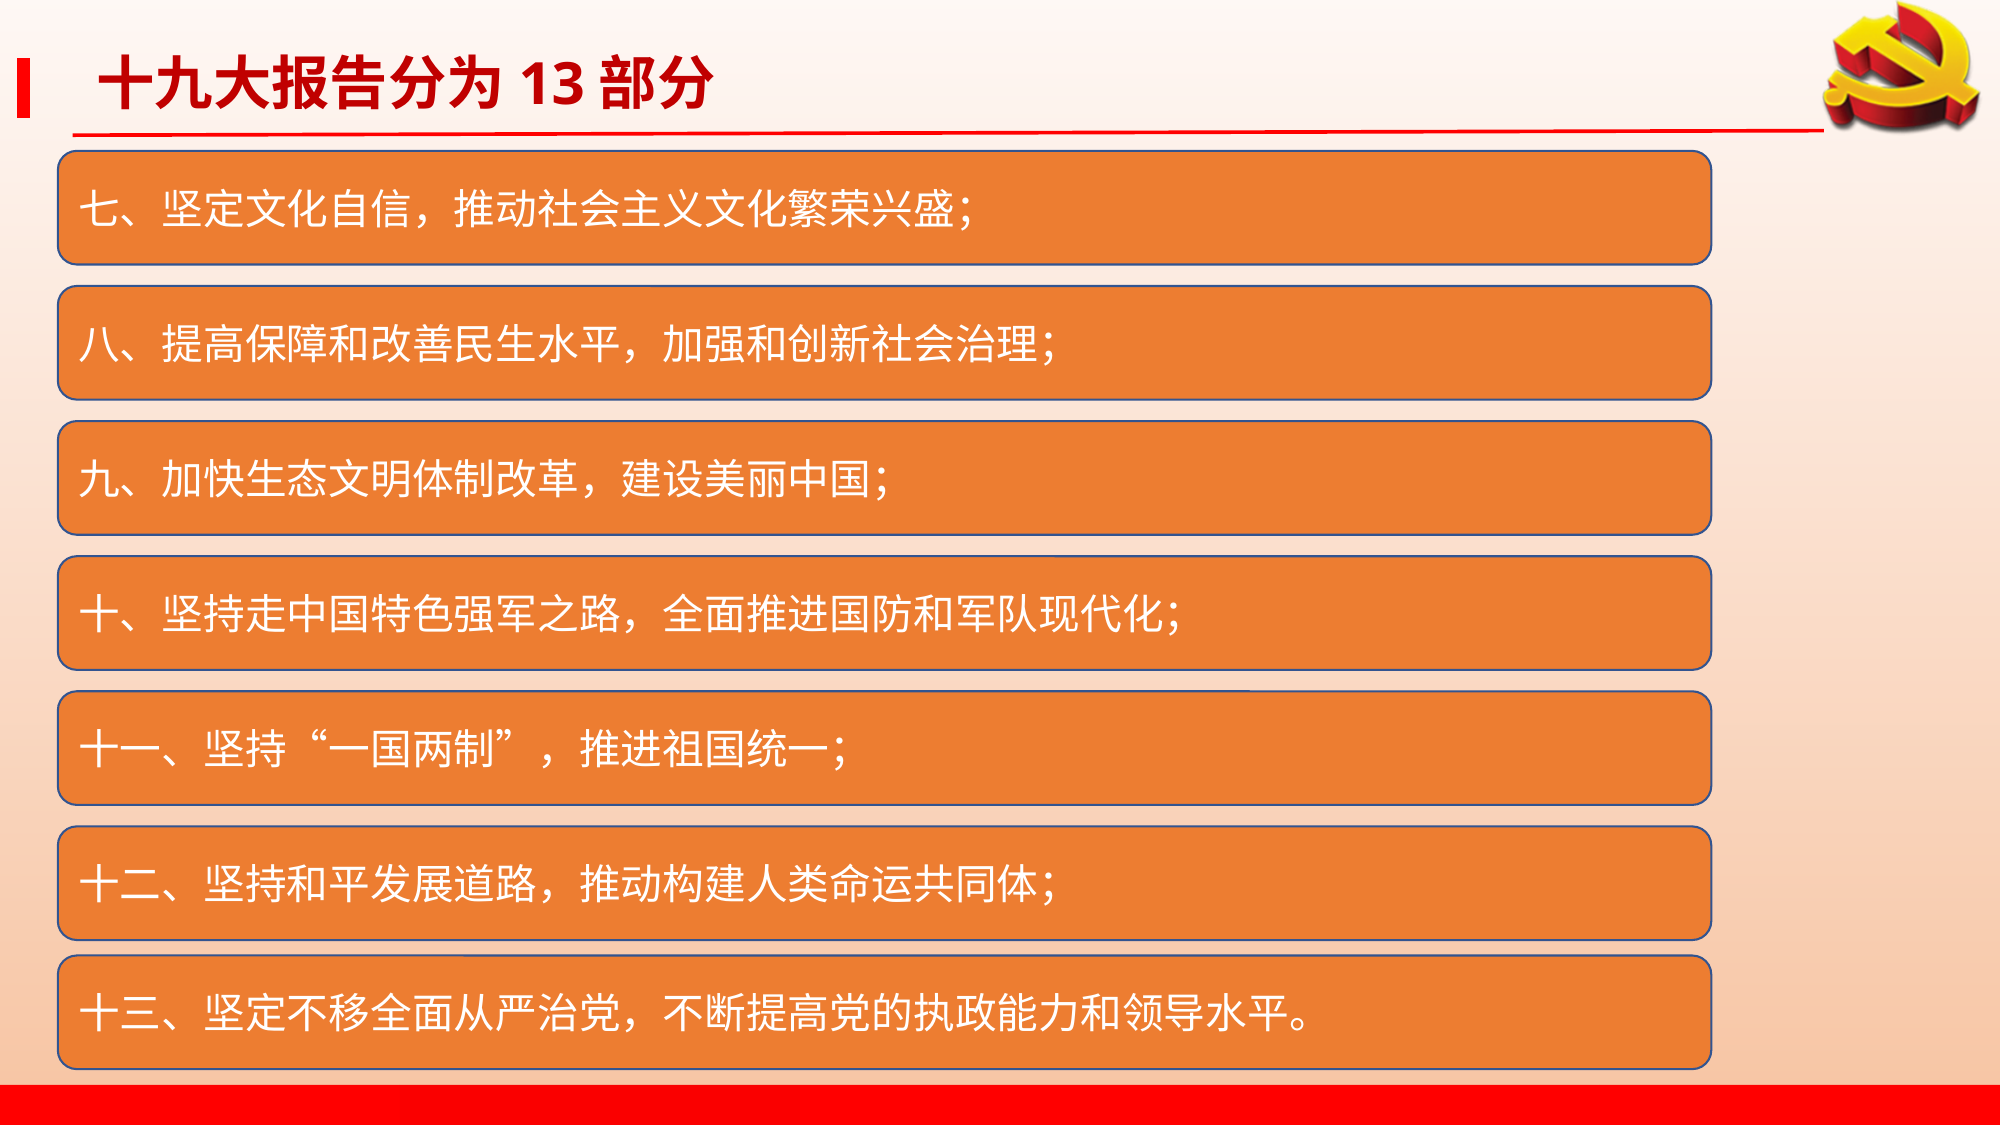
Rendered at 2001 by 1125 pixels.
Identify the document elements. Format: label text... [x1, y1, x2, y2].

picture [1817, 0, 2000, 136]
text_box [17, 58, 30, 118]
text_box 十三、坚定不移全面从严治党，不断提高党的执政能力和领导水平。 [56, 954, 1713, 1071]
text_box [72, 130, 1817, 136]
text_box 十二、坚持和平发展道路，推动构建人类命运共同体； [56, 825, 1713, 942]
text_box 七、坚定文化自信，推动社会主义文化繁荣兴盛； [56, 149, 1713, 266]
text_box 十一、坚持“一国两制”，推进祖国统一； [56, 690, 1713, 806]
text_box 十九大报告分为13部分 [38, 46, 774, 117]
text_box 十、坚持走中国特色强军之路，全面推进国防和军队现代化； [56, 555, 1713, 671]
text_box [0, 1084, 2000, 1125]
text_box 八、提高保障和改善民生水平，加强和创新社会治理； [56, 284, 1713, 401]
text_box 九、加快生态文明体制改革，建设美丽中国； [56, 420, 1713, 536]
